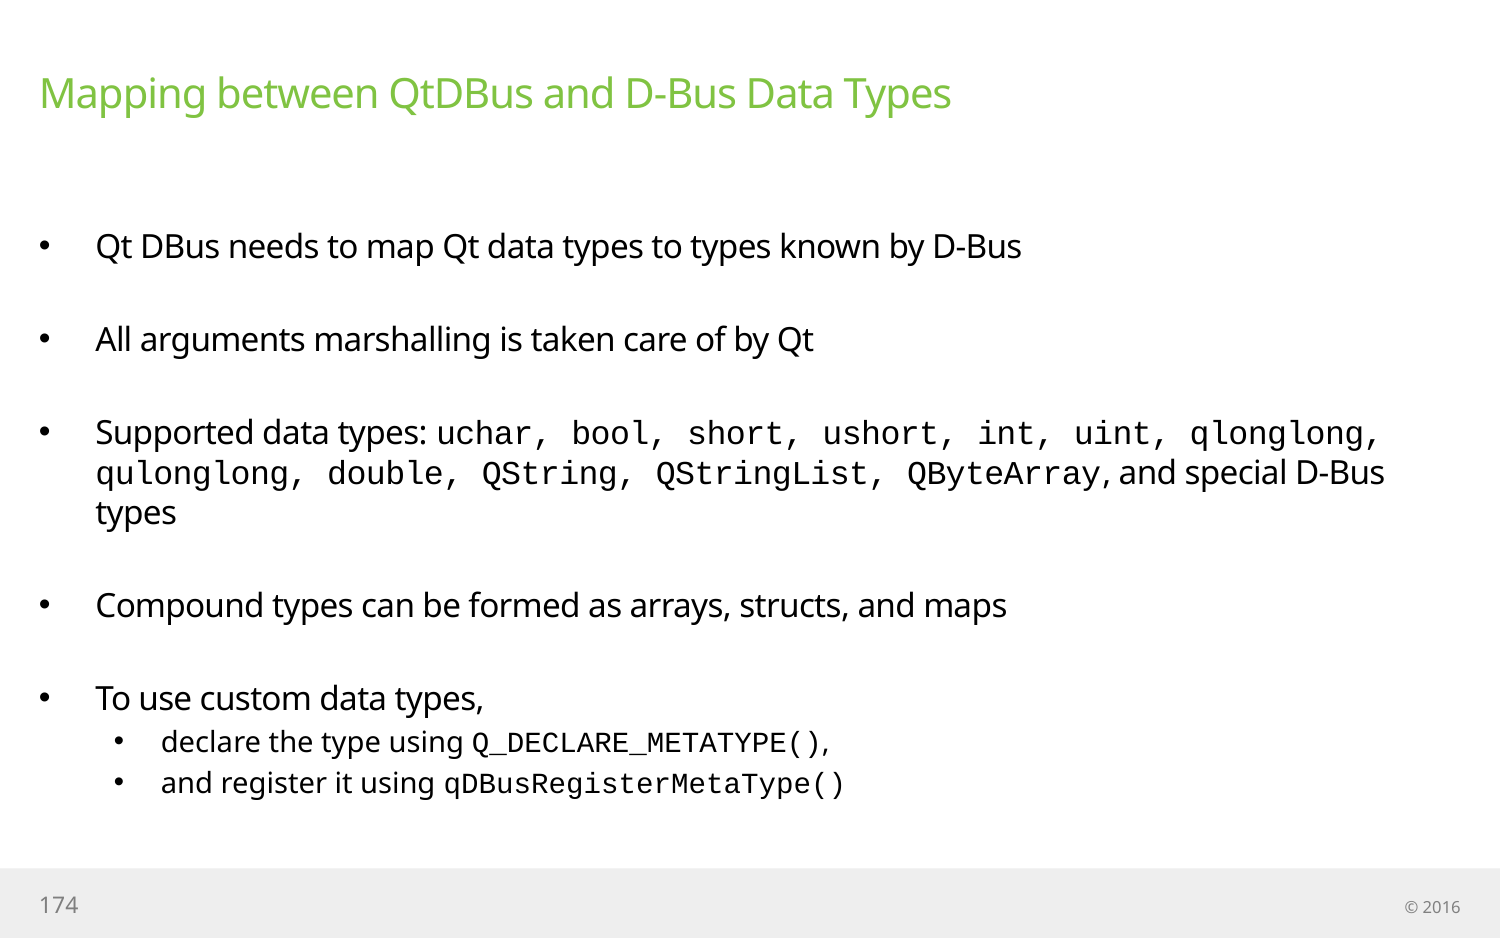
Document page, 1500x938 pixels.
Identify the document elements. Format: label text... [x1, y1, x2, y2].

list Qt DBus needs to map Qt data types to types known by D-Bus All arguments marshalling is taken care of by Qt Supported data types: uchar, bool, short, ushort, int, uint, qlonglong, qulonglong, double, QString, QStringList, QByteArray, and special D-Bus types Compound types can be formed as arrays, structs, and maps To use custom data types, declare the type using Q_DECLARE_METATYPE(), and register it using qDBusRegisterMetaType() [39, 224, 1471, 846]
slide_number 174 [39, 892, 410, 921]
footer © 2016 [1188, 896, 1461, 917]
title Mapping between QtDBus and D-Bus Data Types [39, 66, 1052, 195]
